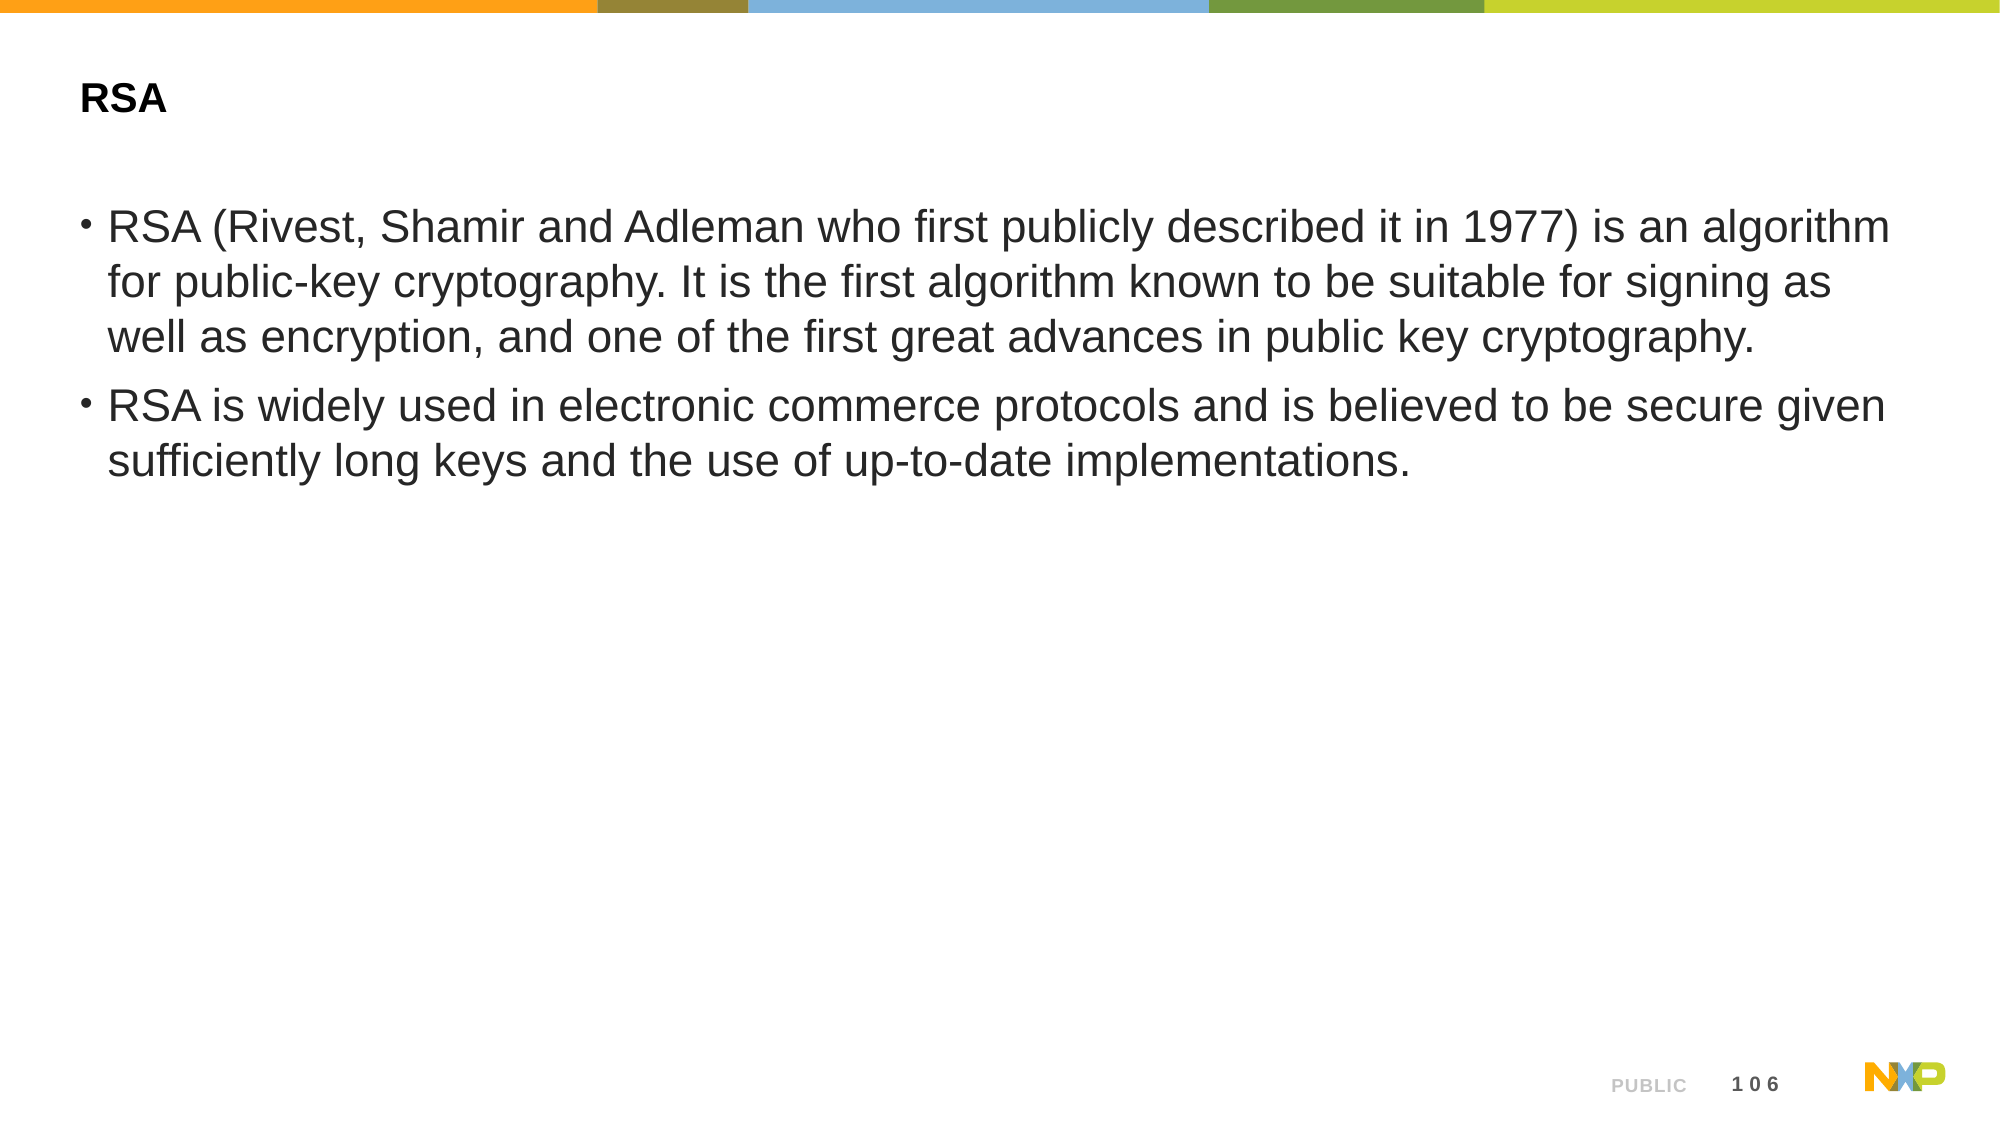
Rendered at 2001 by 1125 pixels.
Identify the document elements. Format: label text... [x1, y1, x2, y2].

list RSA (Rivest, Shamir and Adleman who first publicly described it in 1977) is an algorithm for public-key cryptography. It is the first algorithm known to be suitable for signing as well as encryption, and one of the first great advances in public key cryptography. RSA is widely used in electronic commerce protocols and is believed to be secure given sufficiently long keys and the use of up-to-date implementations. [64, 189, 1940, 955]
title RSA [64, 62, 1940, 171]
